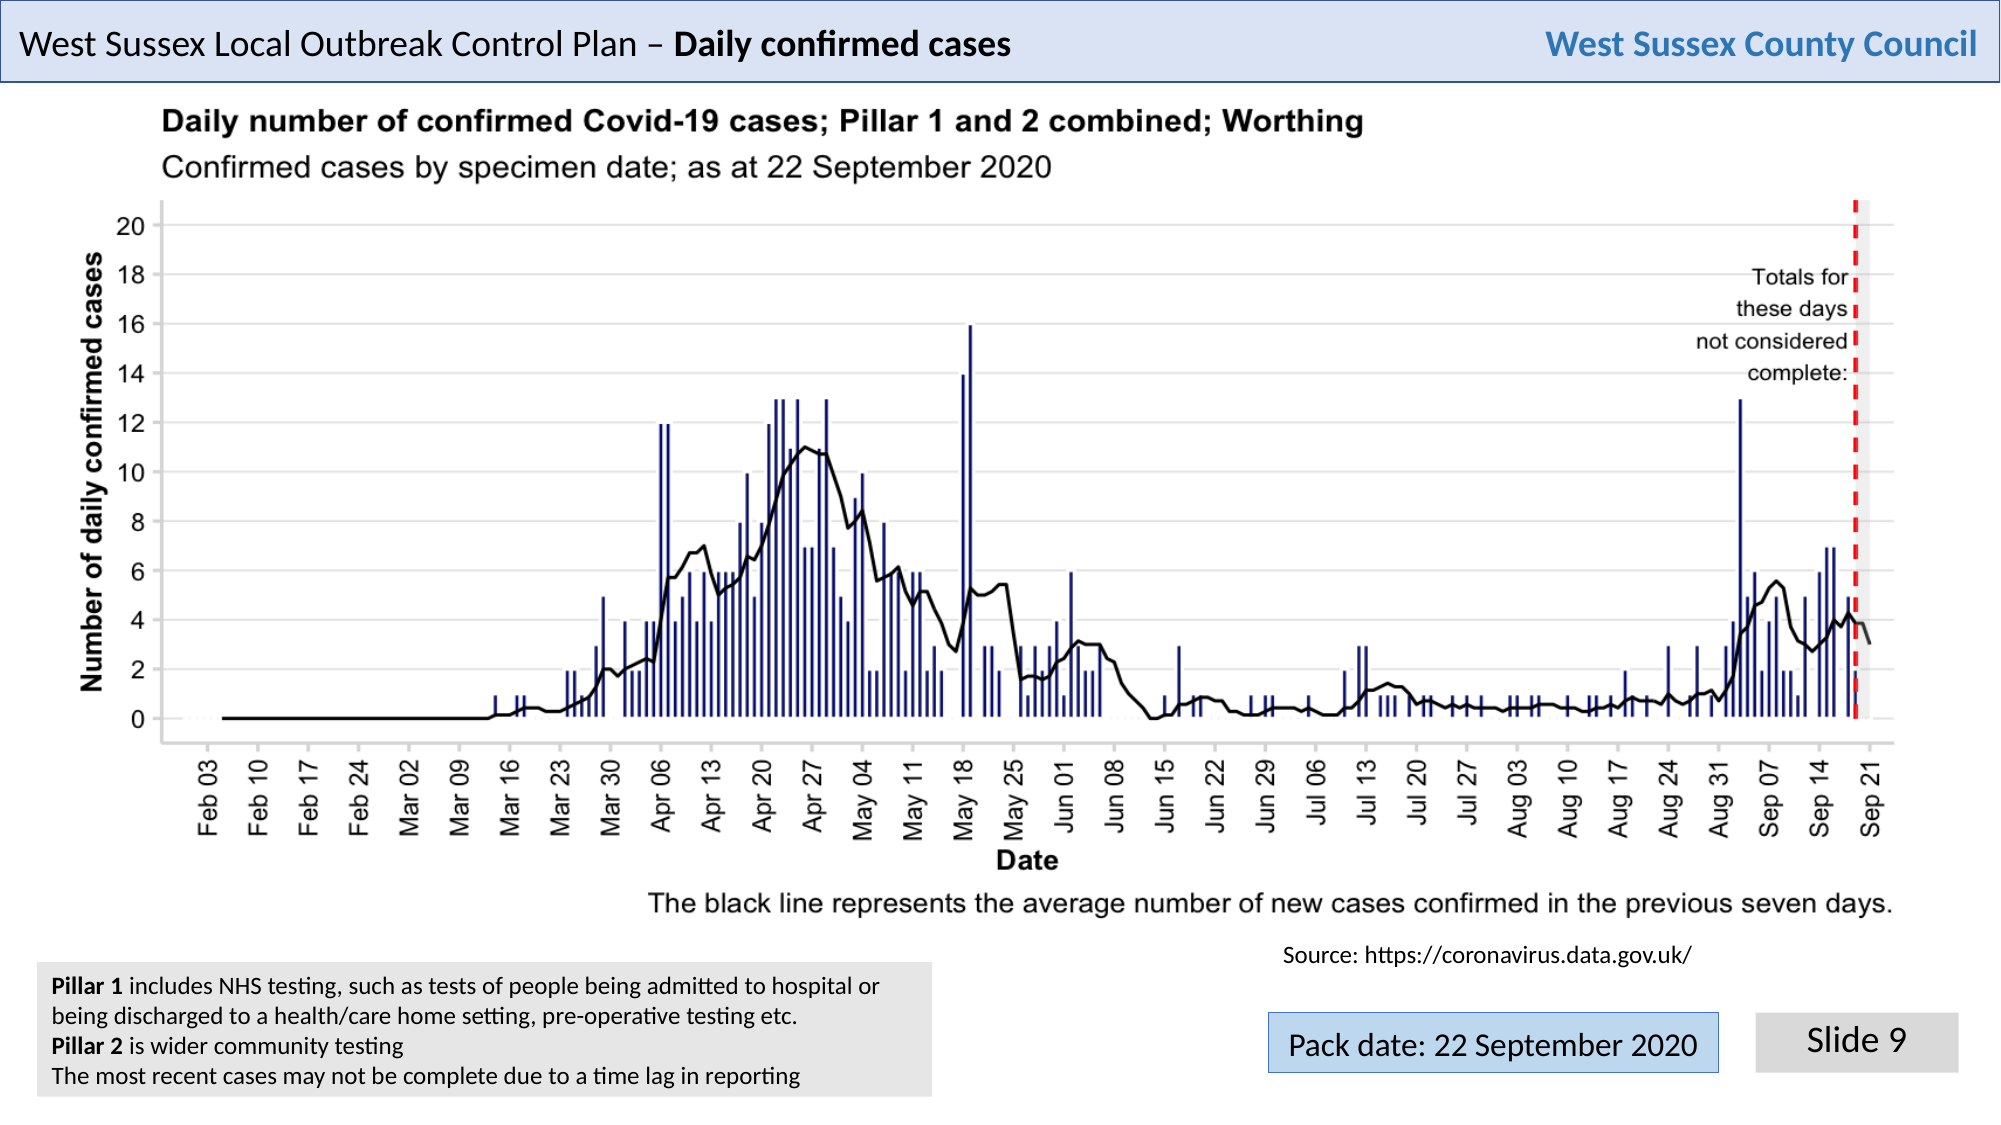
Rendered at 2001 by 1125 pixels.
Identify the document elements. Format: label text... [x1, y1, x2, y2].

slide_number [1268, 1012, 1719, 1073]
list Source: https://coronavirus.data.gov.uk/ [1268, 935, 1912, 995]
picture [63, 91, 1912, 935]
list Slide 9 [1755, 1012, 1959, 1073]
